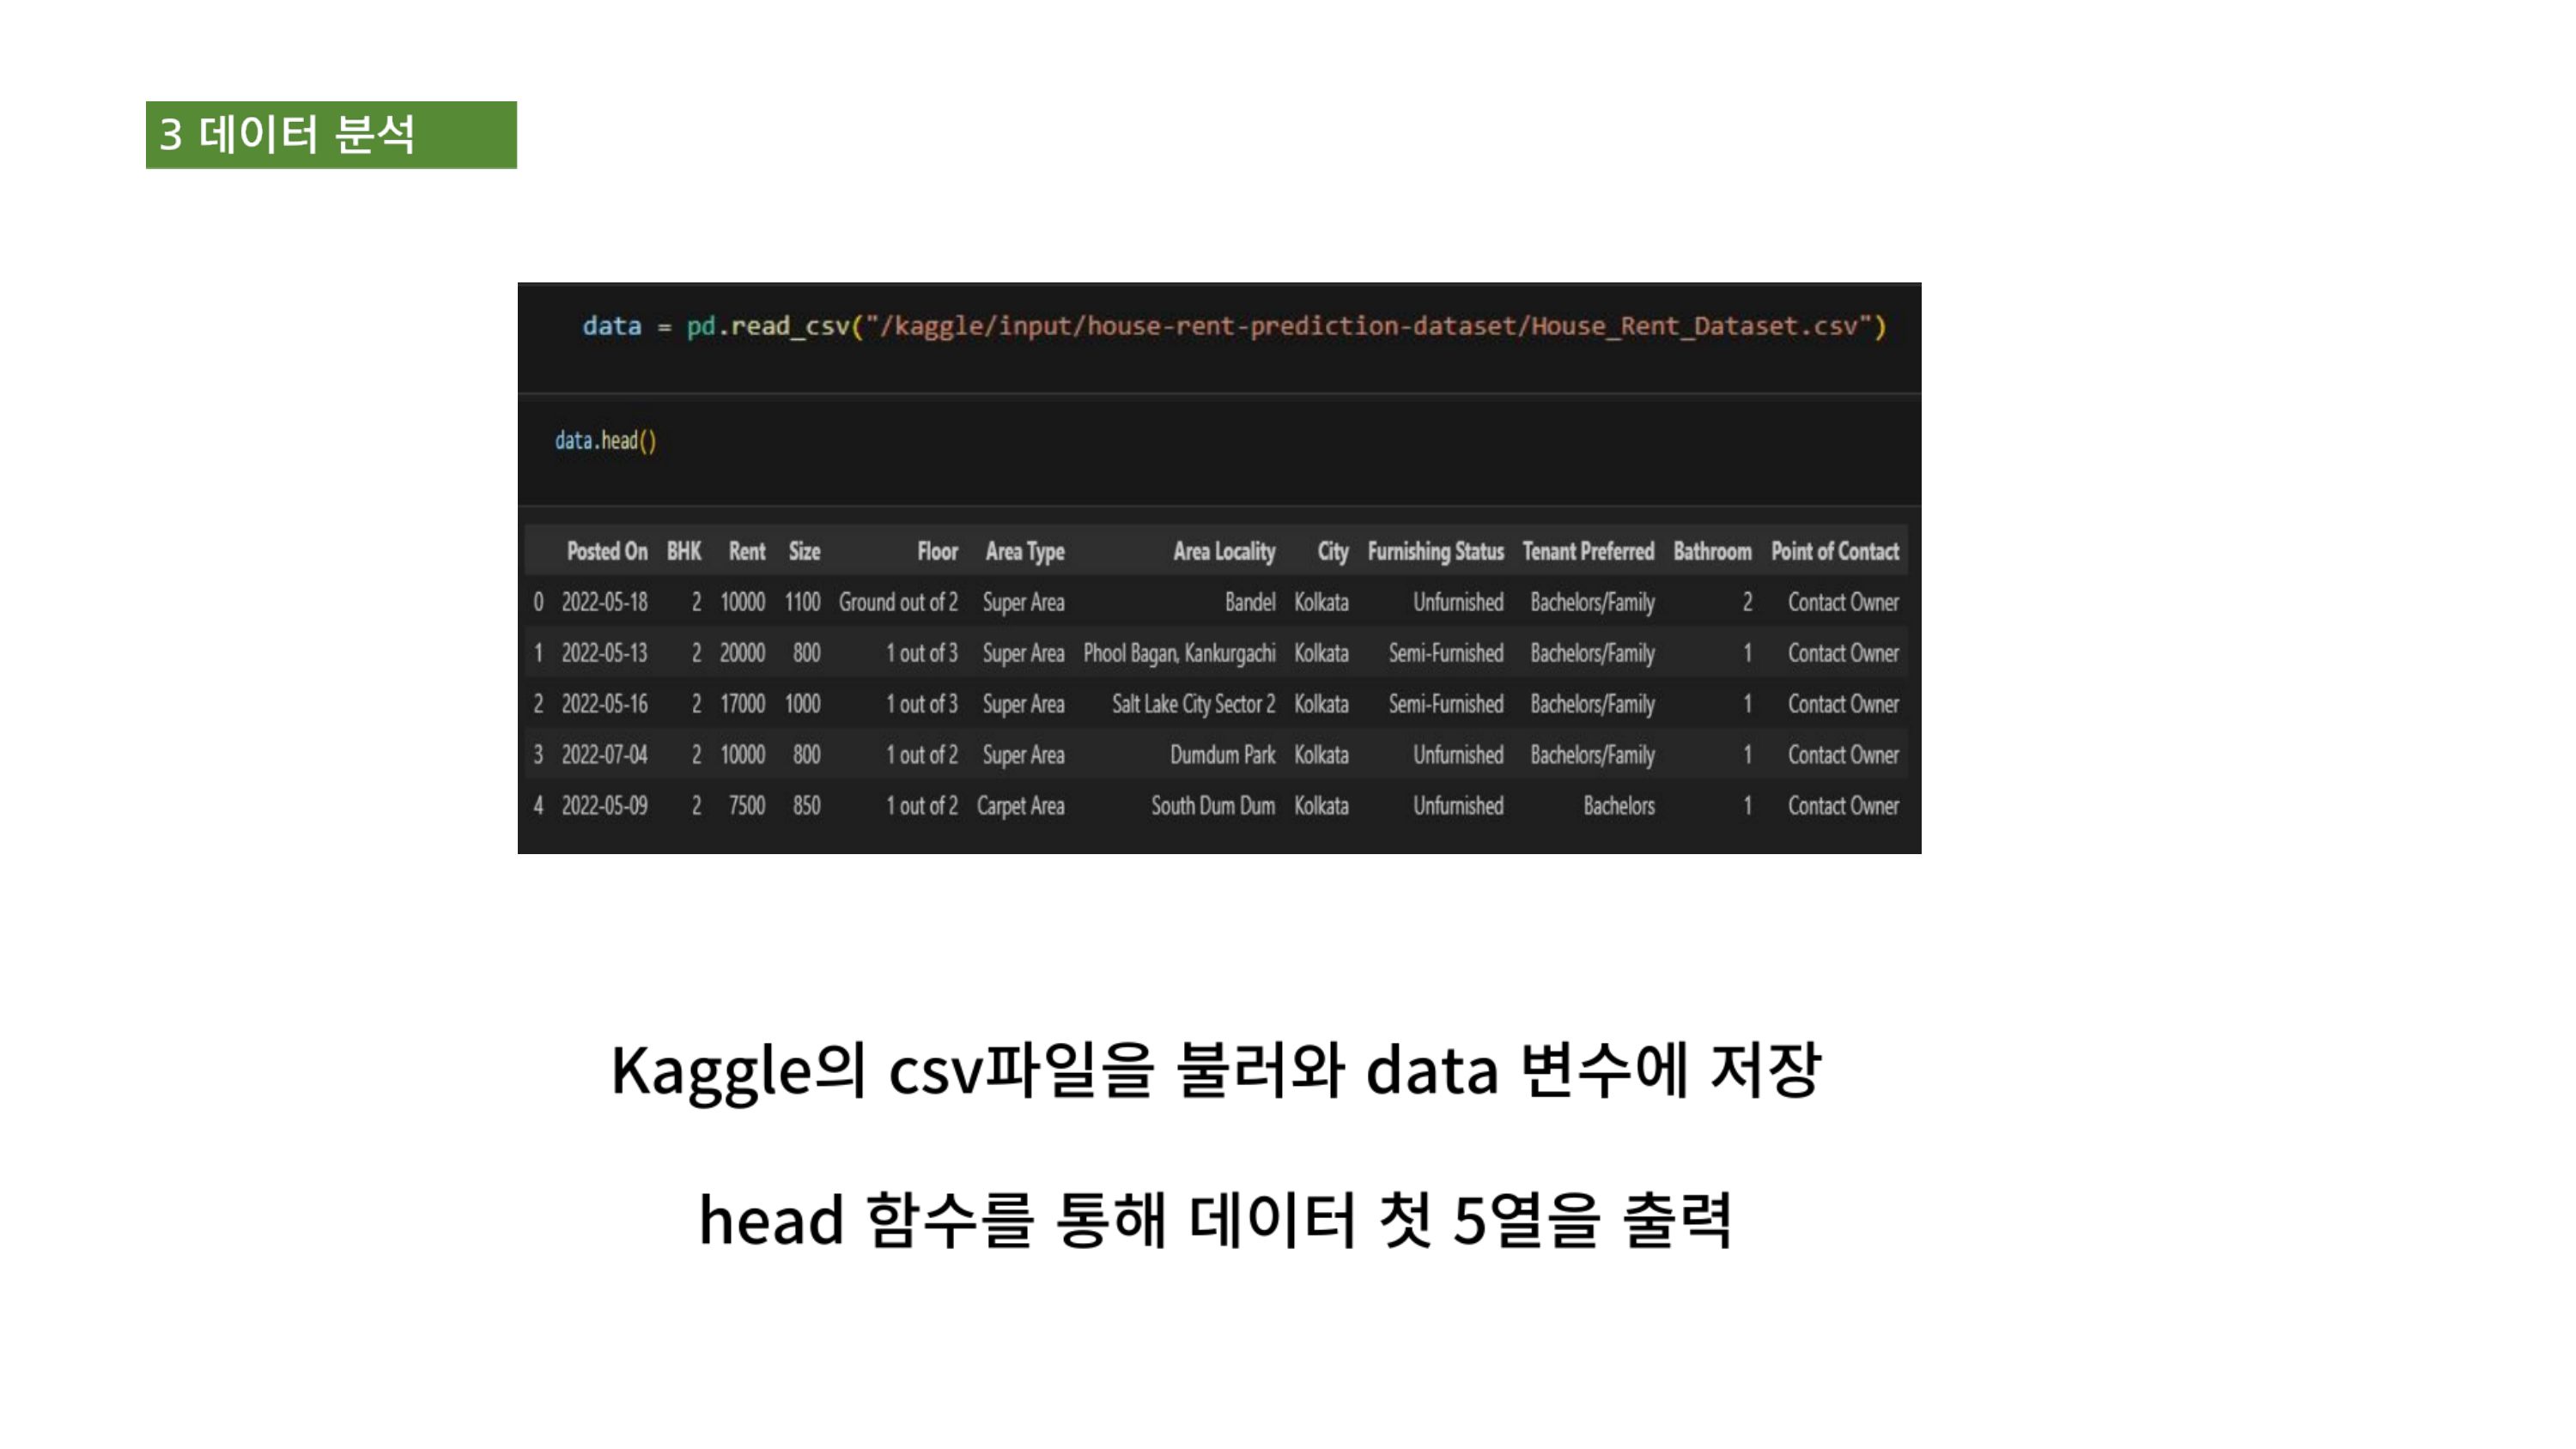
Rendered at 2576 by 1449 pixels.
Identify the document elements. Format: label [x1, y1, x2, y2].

text_box [517, 402, 1923, 854]
text_box [461, 101, 519, 169]
picture [586, 1002, 1887, 1324]
picture [132, 90, 458, 208]
text_box [517, 282, 1923, 402]
